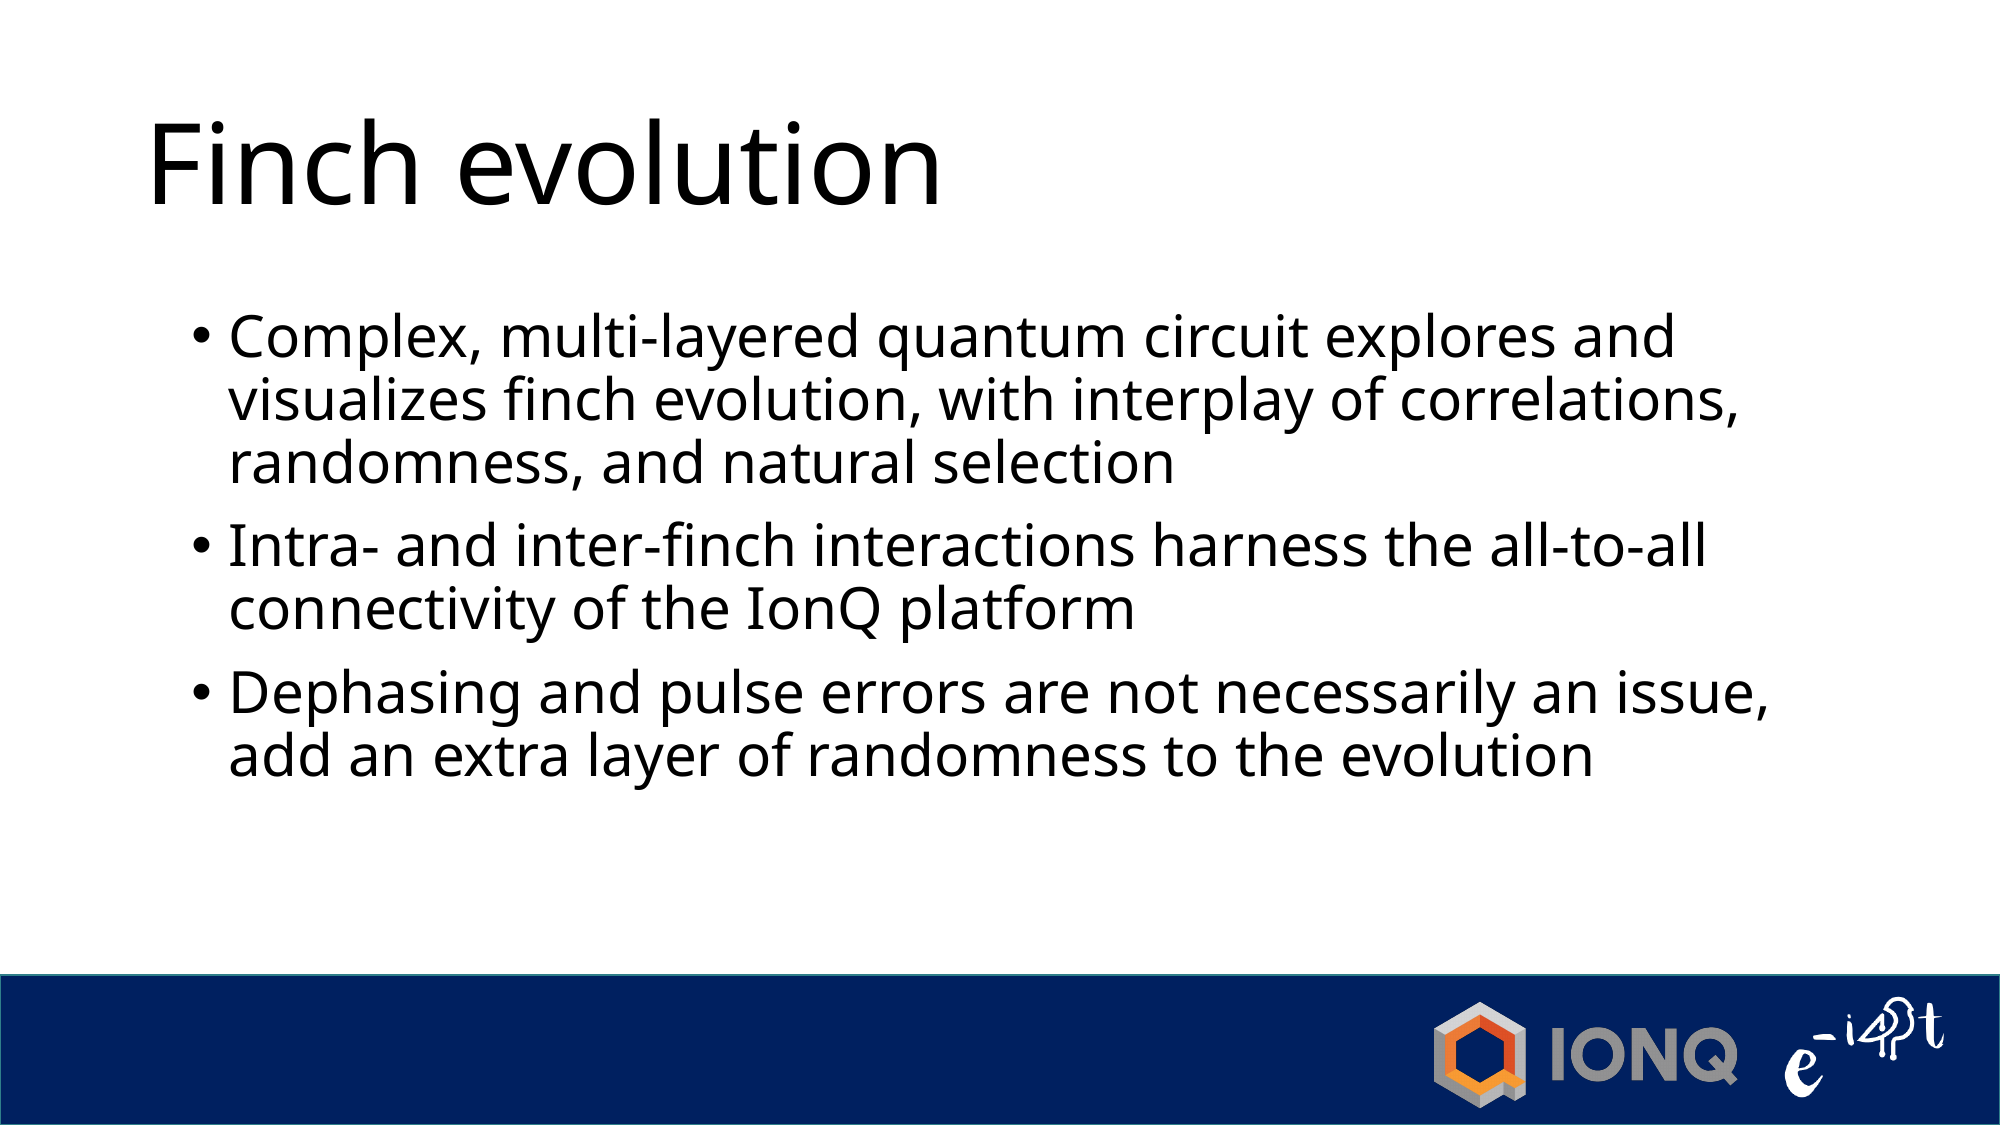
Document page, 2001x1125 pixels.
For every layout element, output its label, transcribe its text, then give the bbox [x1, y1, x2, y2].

text_box [0, 974, 2000, 1125]
picture [1433, 1001, 1740, 1109]
picture [1779, 992, 1951, 1103]
list Complex, multi-layered quantum circuit explores and visualizes finch evolution, with interplay of correlations, randomness, and natural selection Intra- and inter-finch interactions harness the all-to-all connectivity of the IonQ platform Dephasing and pulse errors are not necessarily an issue, add an extra layer of randomness to the evolution [183, 298, 1863, 917]
title Finch evolution [136, 59, 1863, 278]
